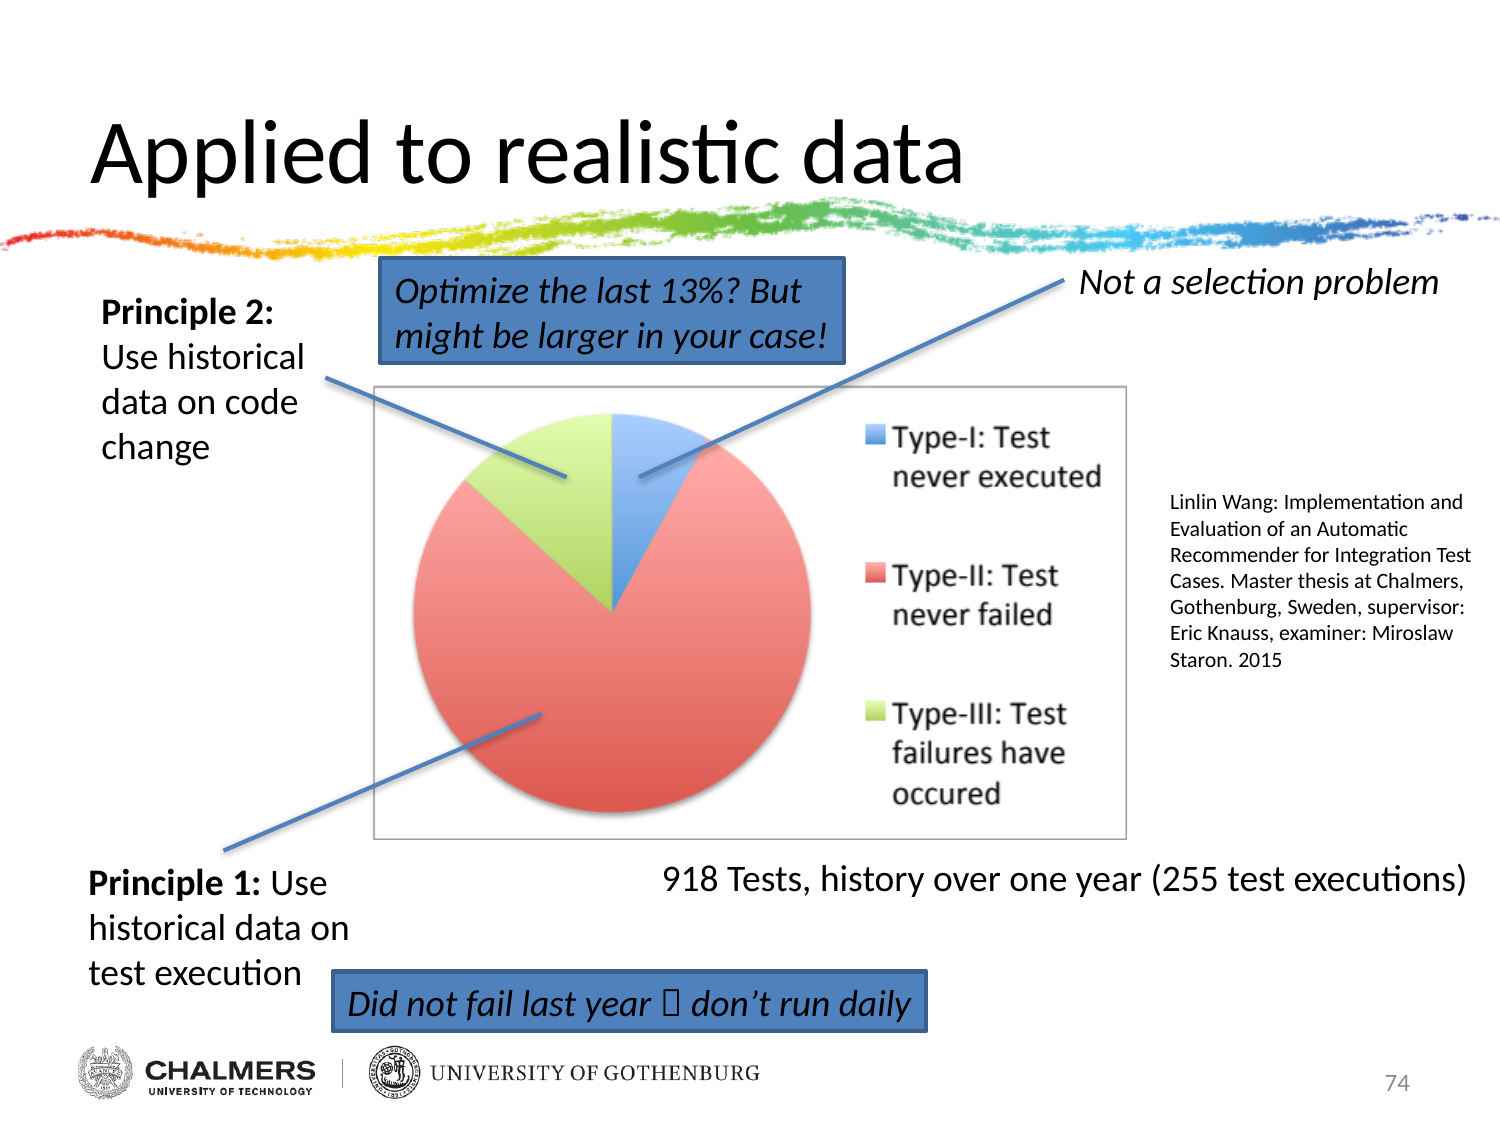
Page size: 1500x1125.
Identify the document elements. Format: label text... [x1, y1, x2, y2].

text_box Not a selection problem [1064, 249, 1456, 310]
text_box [223, 713, 542, 851]
text_box Linlin Wang: Implementation and Evaluation of an Automatic Recommender for Integration Test Cases. Master thesis at Chalmers, Gothenburg, Sweden, supervisor: Eric Knauss, examiner: Miroslaw Staron. 2015 [1155, 480, 1491, 706]
picture [0, 162, 1500, 292]
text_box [638, 279, 1058, 478]
title Applied to realistic data [75, 76, 1425, 218]
text_box Principle 2: Use historical data on code change [86, 280, 326, 475]
text_box Optimize the last 13%? But might be larger in your case! [378, 256, 846, 365]
text_box 918 Tests, history over one year (255 test executions) [646, 846, 1484, 907]
text_box Did not fail last year  don’t run daily [331, 969, 928, 1033]
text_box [325, 378, 567, 478]
slide_number 74 [1252, 1063, 1425, 1101]
text_box Principle 1: Use historical data on test execution [73, 850, 374, 1001]
picture [372, 385, 1128, 840]
picture [1058, 283, 1064, 292]
